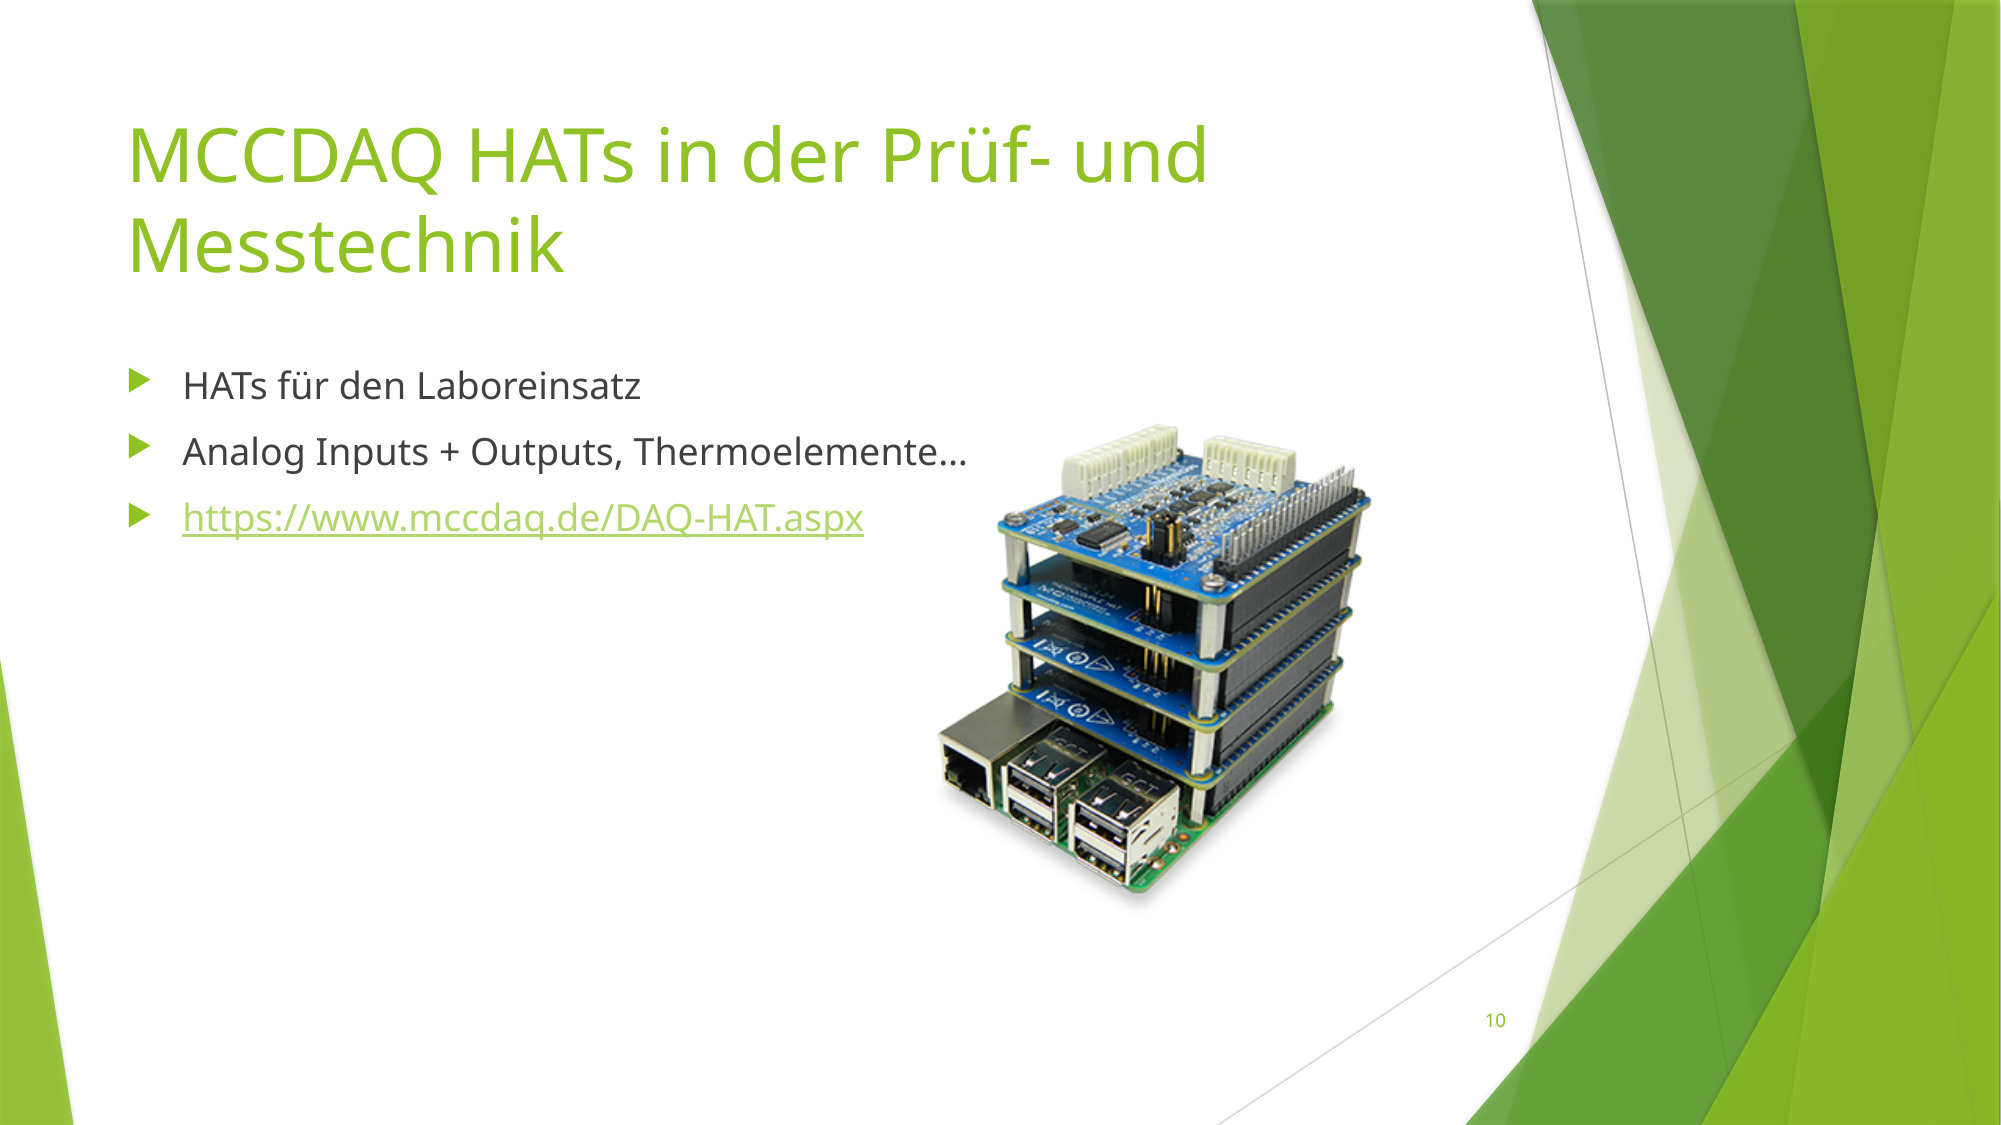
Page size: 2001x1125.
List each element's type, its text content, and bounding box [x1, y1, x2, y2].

picture [904, 408, 1403, 938]
title MCCDAQ HATs in der Prüf- und Messtechnik [111, 99, 1522, 317]
list HATs für den Laboreinsatz Analog Inputs + Outputs, Thermoelemente… https://www.mccdaq.de/DAQ-HAT.aspx [111, 354, 1522, 992]
slide_number 10 [1409, 991, 1522, 1051]
